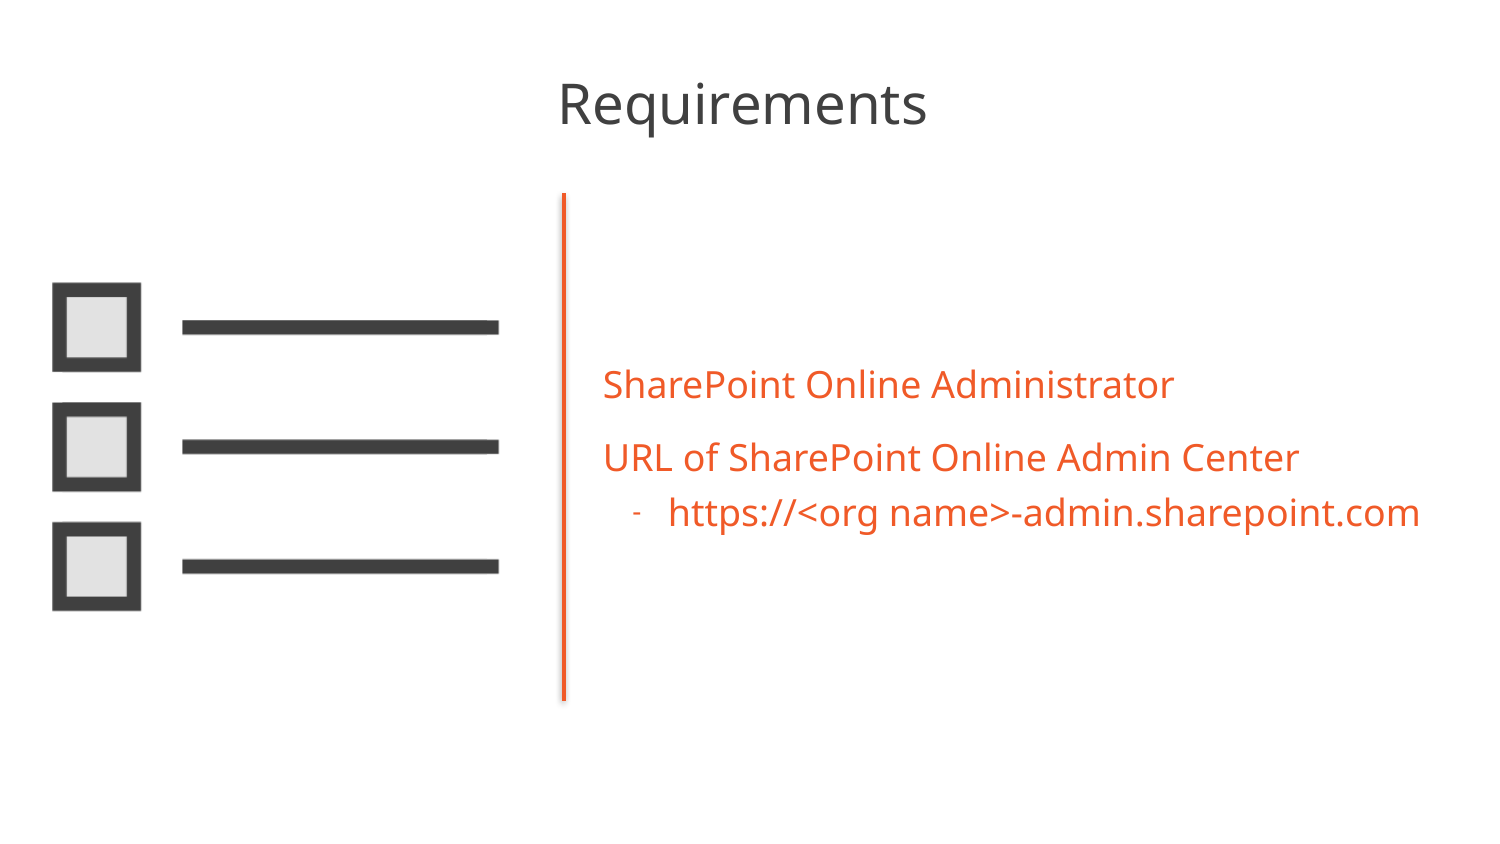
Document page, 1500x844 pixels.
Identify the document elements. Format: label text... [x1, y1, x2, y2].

list SharePoint Online Administrator URL of SharePoint Online Admin Center https://<org name>-admin.sharepoint.com [595, 193, 1478, 702]
title Requirements [86, 71, 1414, 126]
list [43, 274, 509, 621]
